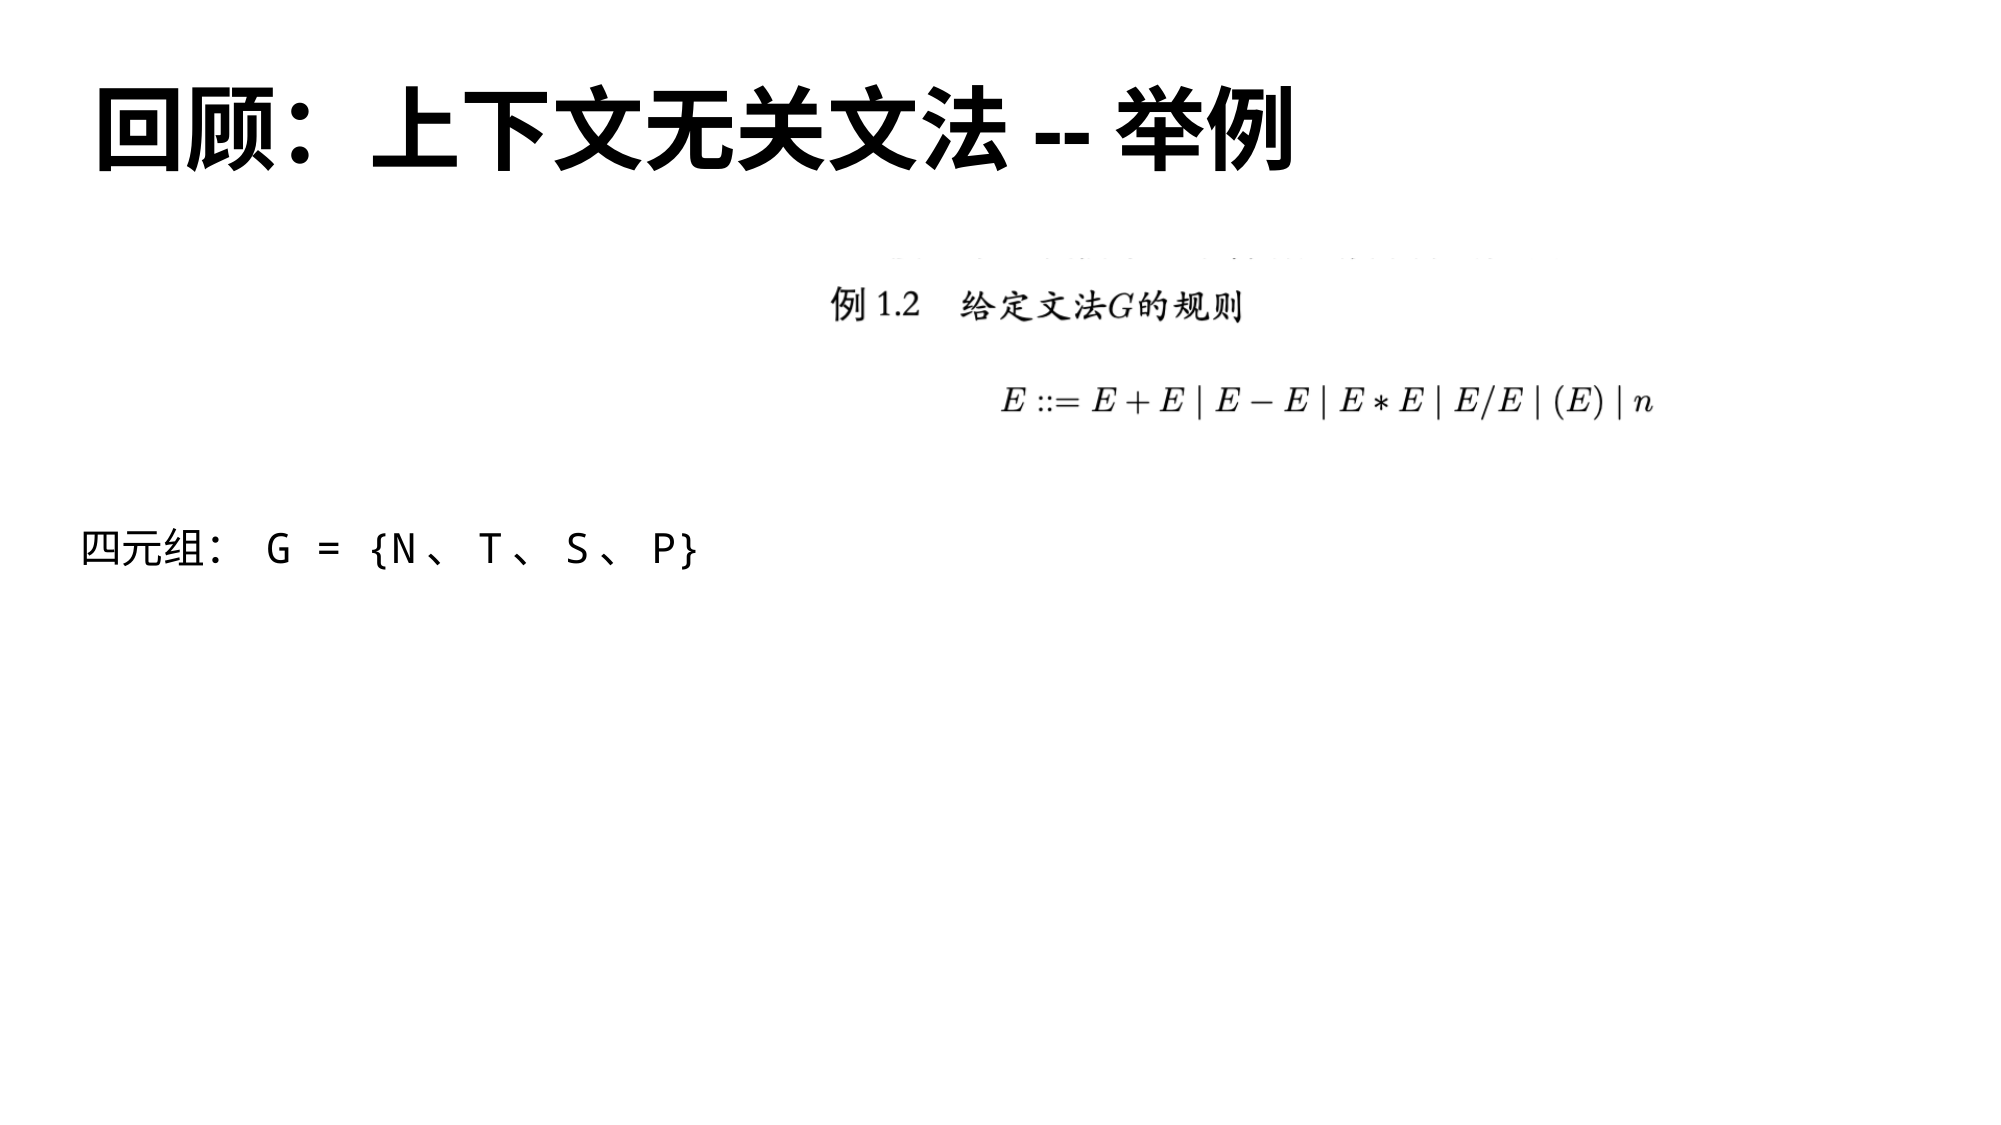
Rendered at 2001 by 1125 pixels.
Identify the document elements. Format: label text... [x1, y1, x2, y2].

picture [806, 258, 1883, 973]
title 回顾：上下文无关文法--举例 [78, 25, 1804, 243]
text_box 四元组： G = {N、T、S、P} [46, 514, 717, 579]
